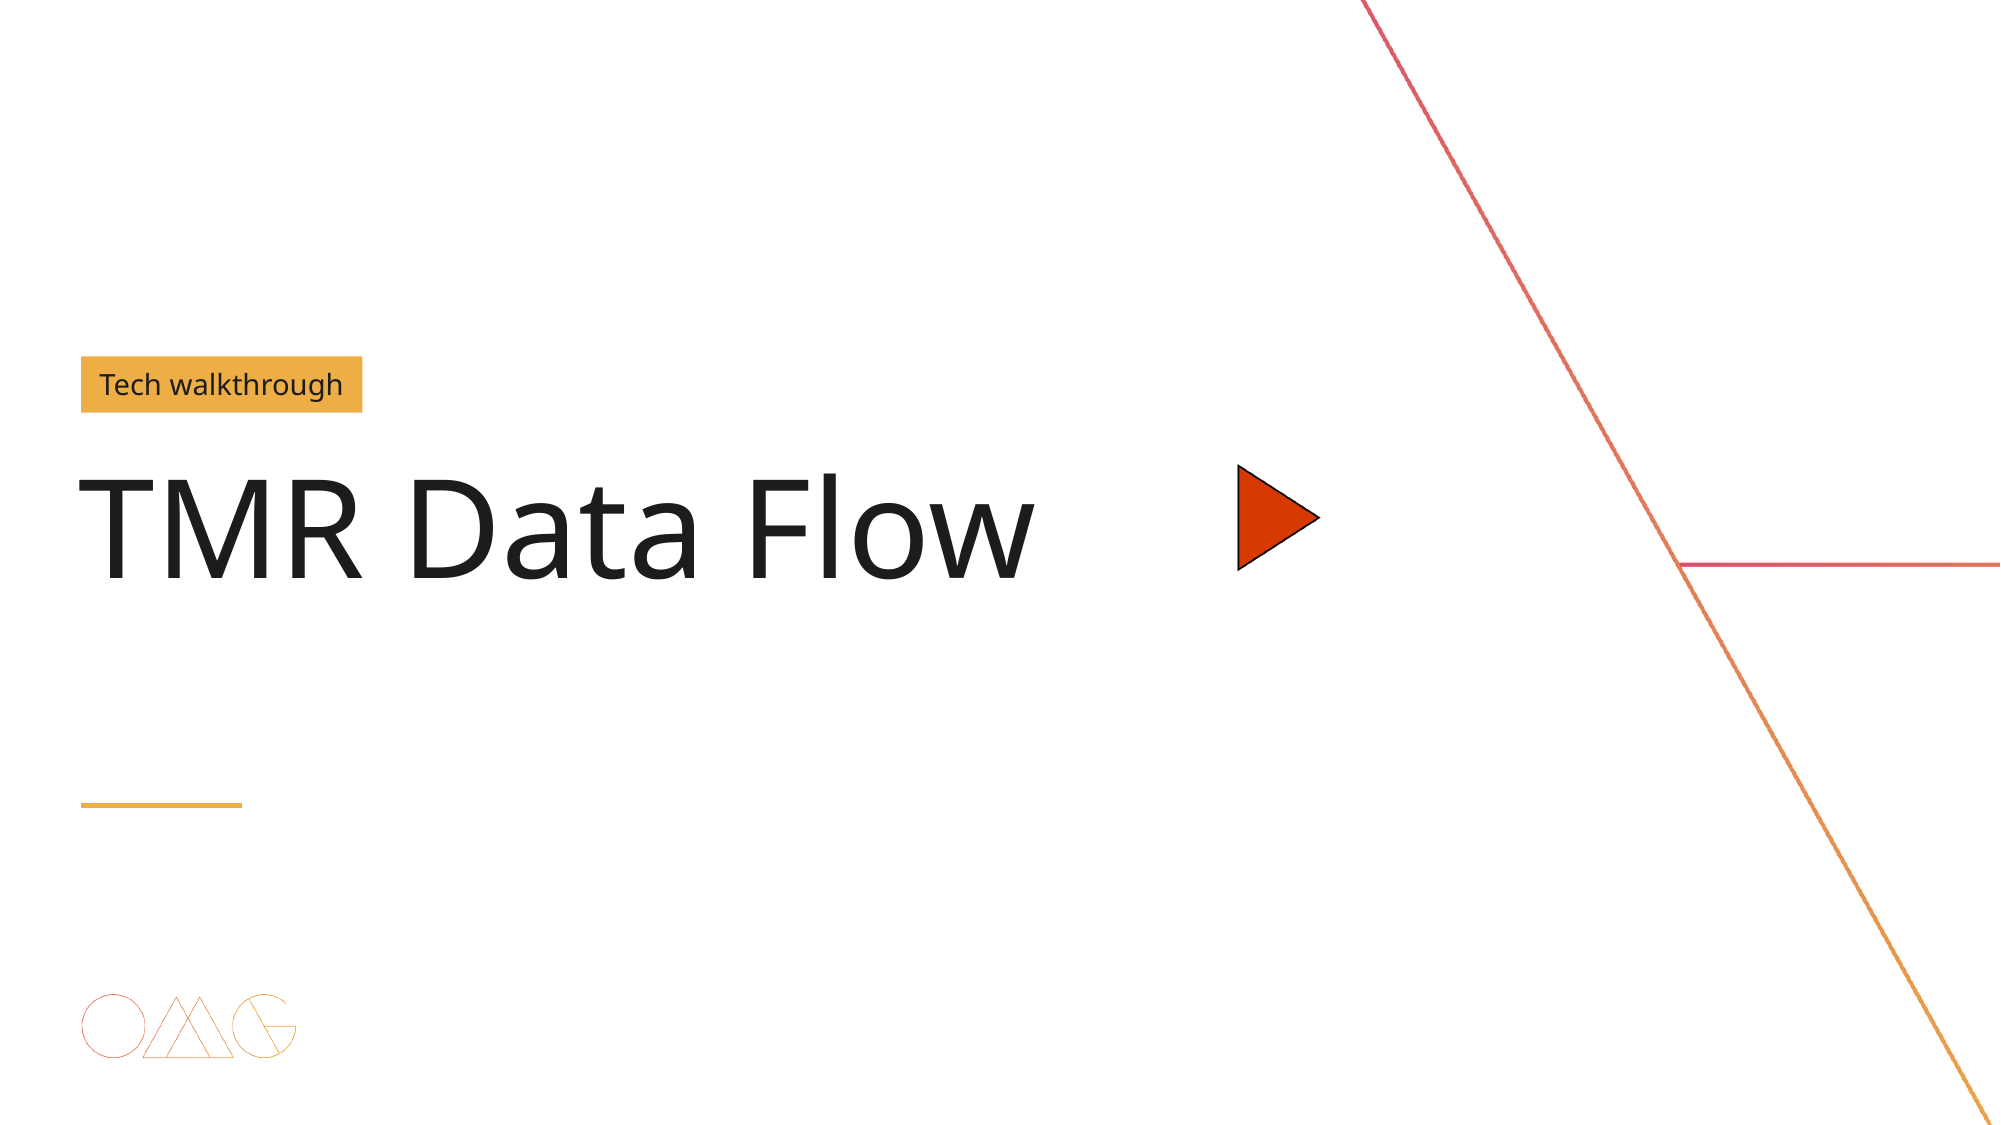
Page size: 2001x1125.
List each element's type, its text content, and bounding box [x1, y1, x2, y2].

picture [1211, 0, 2000, 1125]
text_box Tech walkthrough [99, 366, 425, 406]
text_box [80, 355, 363, 414]
text_box TMR Data Flow [78, 438, 1226, 606]
picture [50, 945, 327, 1107]
